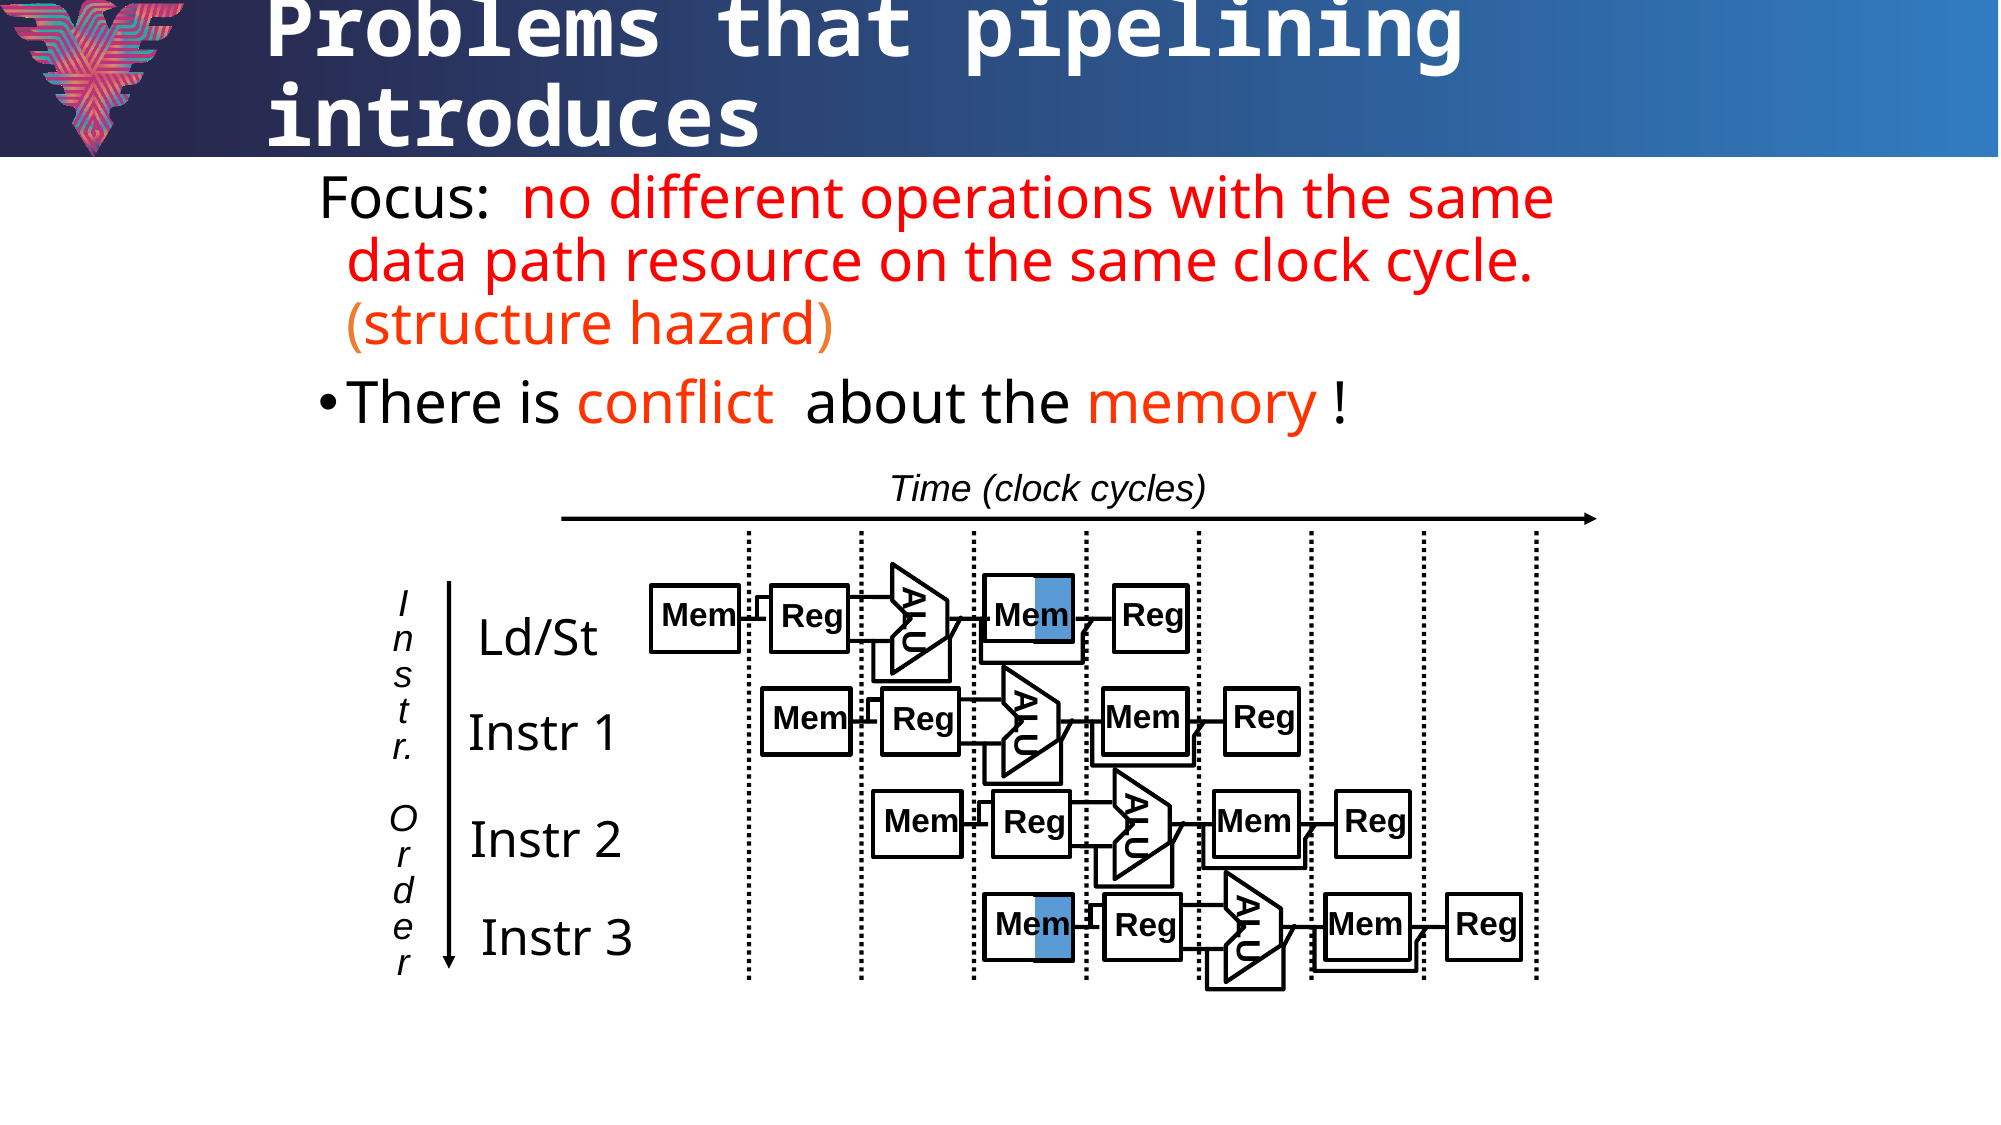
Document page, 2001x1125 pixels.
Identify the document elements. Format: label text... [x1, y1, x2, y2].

list Focus: no different operations with the same data path resource on the same clock cycle. (structure hazard) There is conflict about the memory ! [303, 160, 1704, 457]
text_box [373, 456, 1597, 995]
title Problems that pipelining introduces [249, 0, 1750, 149]
picture [0, 0, 189, 157]
